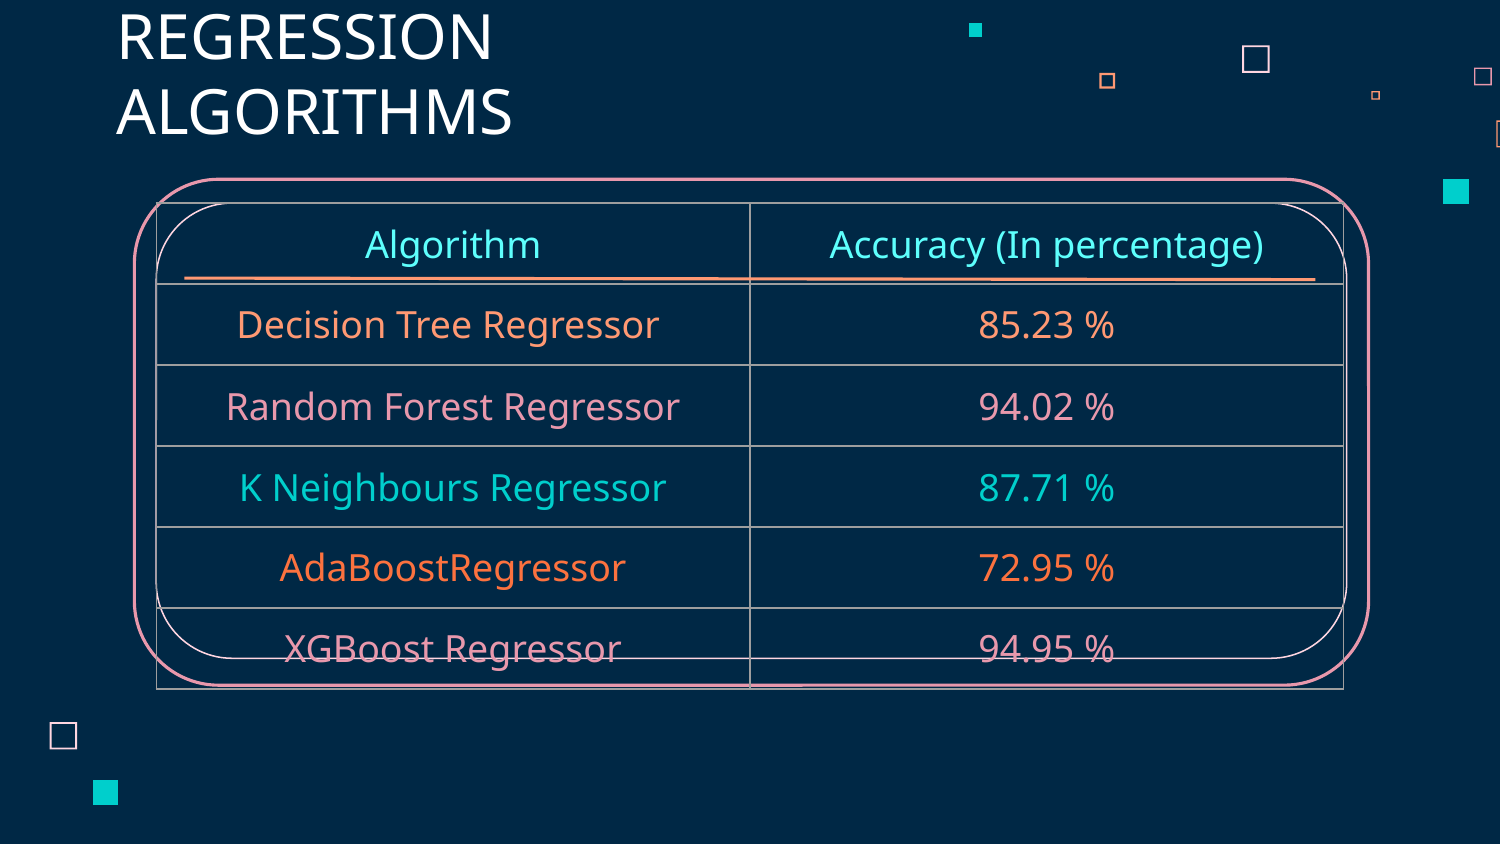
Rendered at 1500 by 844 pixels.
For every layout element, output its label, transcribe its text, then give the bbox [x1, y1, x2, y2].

text_box [1344, 204, 1369, 661]
table_cell 72.95 % [751, 528, 1343, 607]
table_header Accuracy (In percentage) [751, 204, 1343, 283]
table_cell Decision Tree Regressor [157, 285, 749, 364]
table_cell K Neighbours Regressor [157, 447, 749, 526]
table_cell 94.95 % [751, 609, 1343, 688]
table_cell 87.71 % [751, 447, 1343, 526]
text_box [161, 179, 1342, 202]
table_cell AdaBoostRegressor [157, 528, 749, 607]
text_box [134, 207, 156, 658]
table_cell XGBoost Regressor [157, 609, 749, 688]
title REGRESSION ALGORITHMS [101, 67, 878, 163]
table_cell Random Forest Regressor [157, 366, 749, 445]
table_header Algorithm [157, 204, 749, 283]
table_cell 94.02 % [751, 366, 1343, 445]
table_cell 85.23 % [751, 285, 1343, 364]
